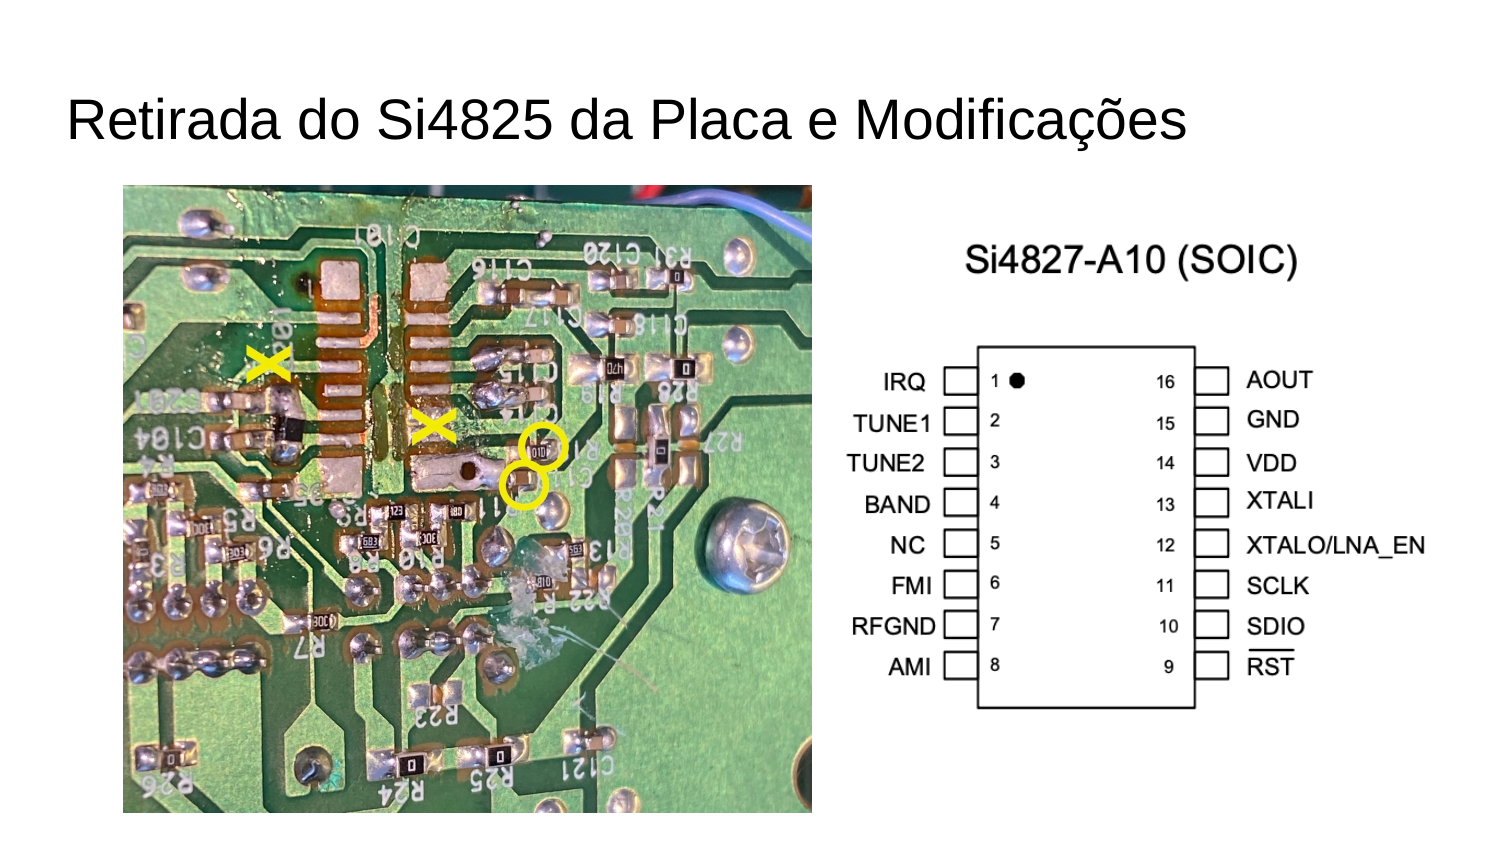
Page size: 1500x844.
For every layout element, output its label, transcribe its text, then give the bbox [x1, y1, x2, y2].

title Retirada do Si4825 da Placa e Modificações [51, 72, 1449, 167]
picture [123, 185, 812, 813]
picture [841, 203, 1438, 729]
